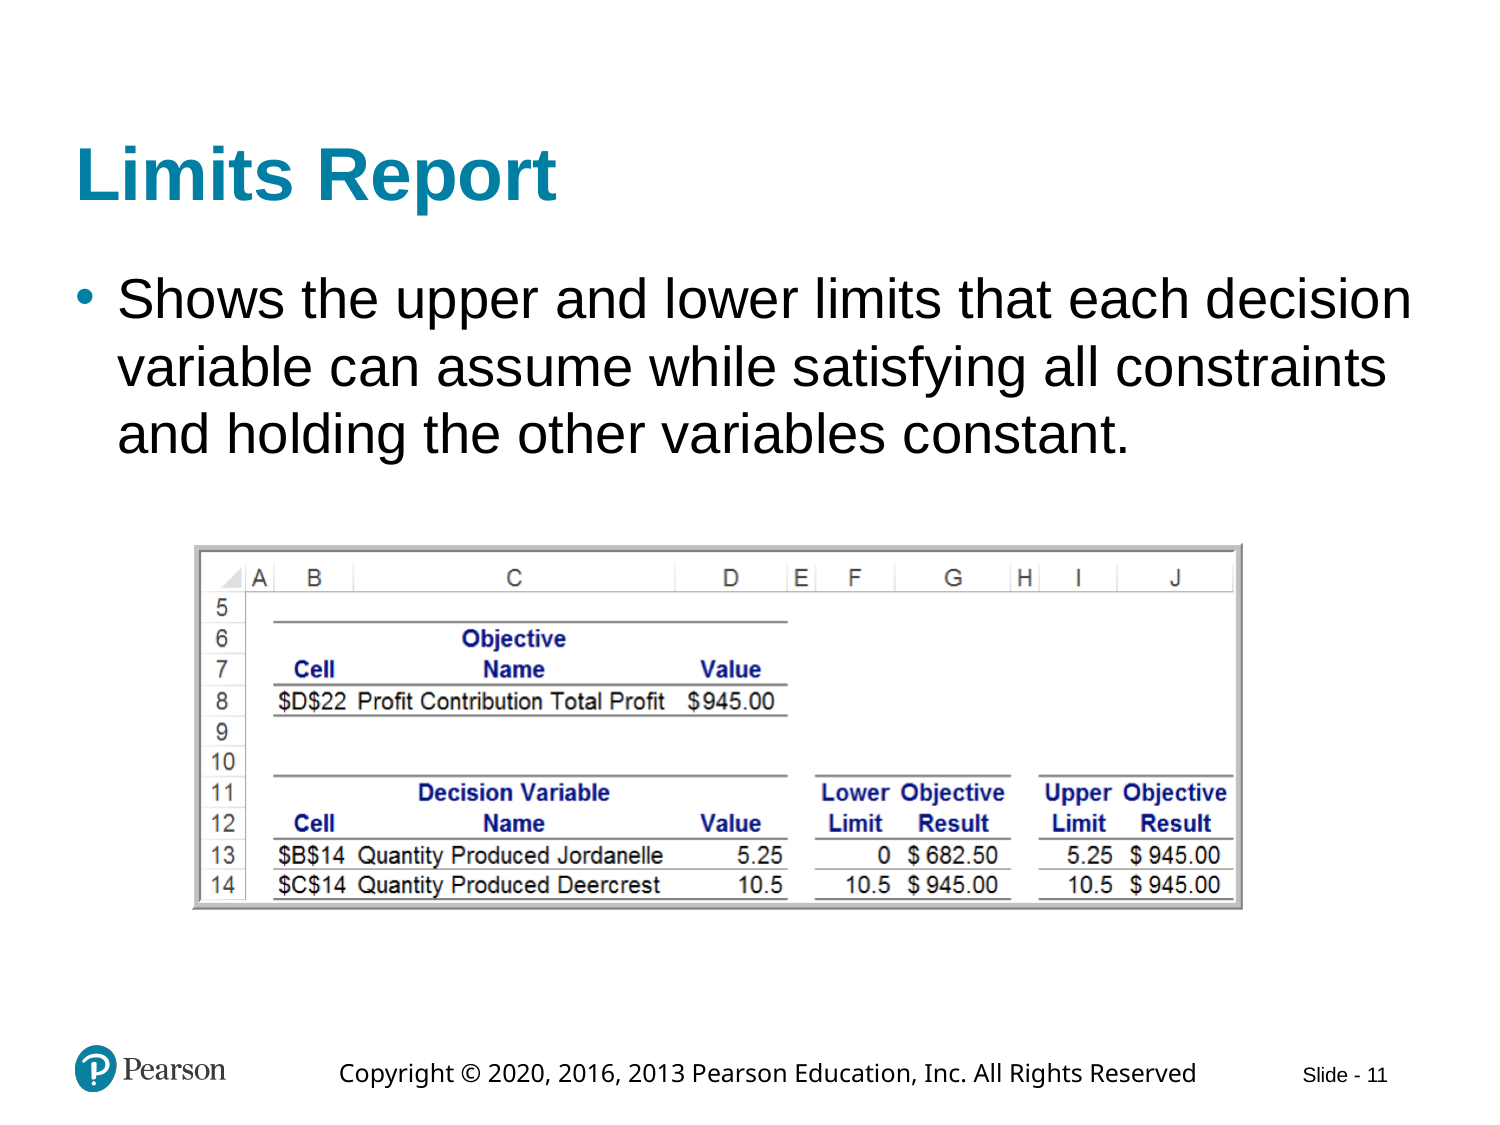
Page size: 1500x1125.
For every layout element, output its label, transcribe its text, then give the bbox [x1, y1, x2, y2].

picture [83, 1054, 109, 1079]
picture [75, 1045, 90, 1061]
title Limits Report [75, 35, 1432, 216]
picture [75, 1078, 86, 1092]
picture [101, 1045, 226, 1092]
list Shows the upper and lower limits that each decision variable can assume while satisfying all constraints and holding the other variables constant. [75, 262, 1432, 496]
picture [191, 542, 1243, 910]
